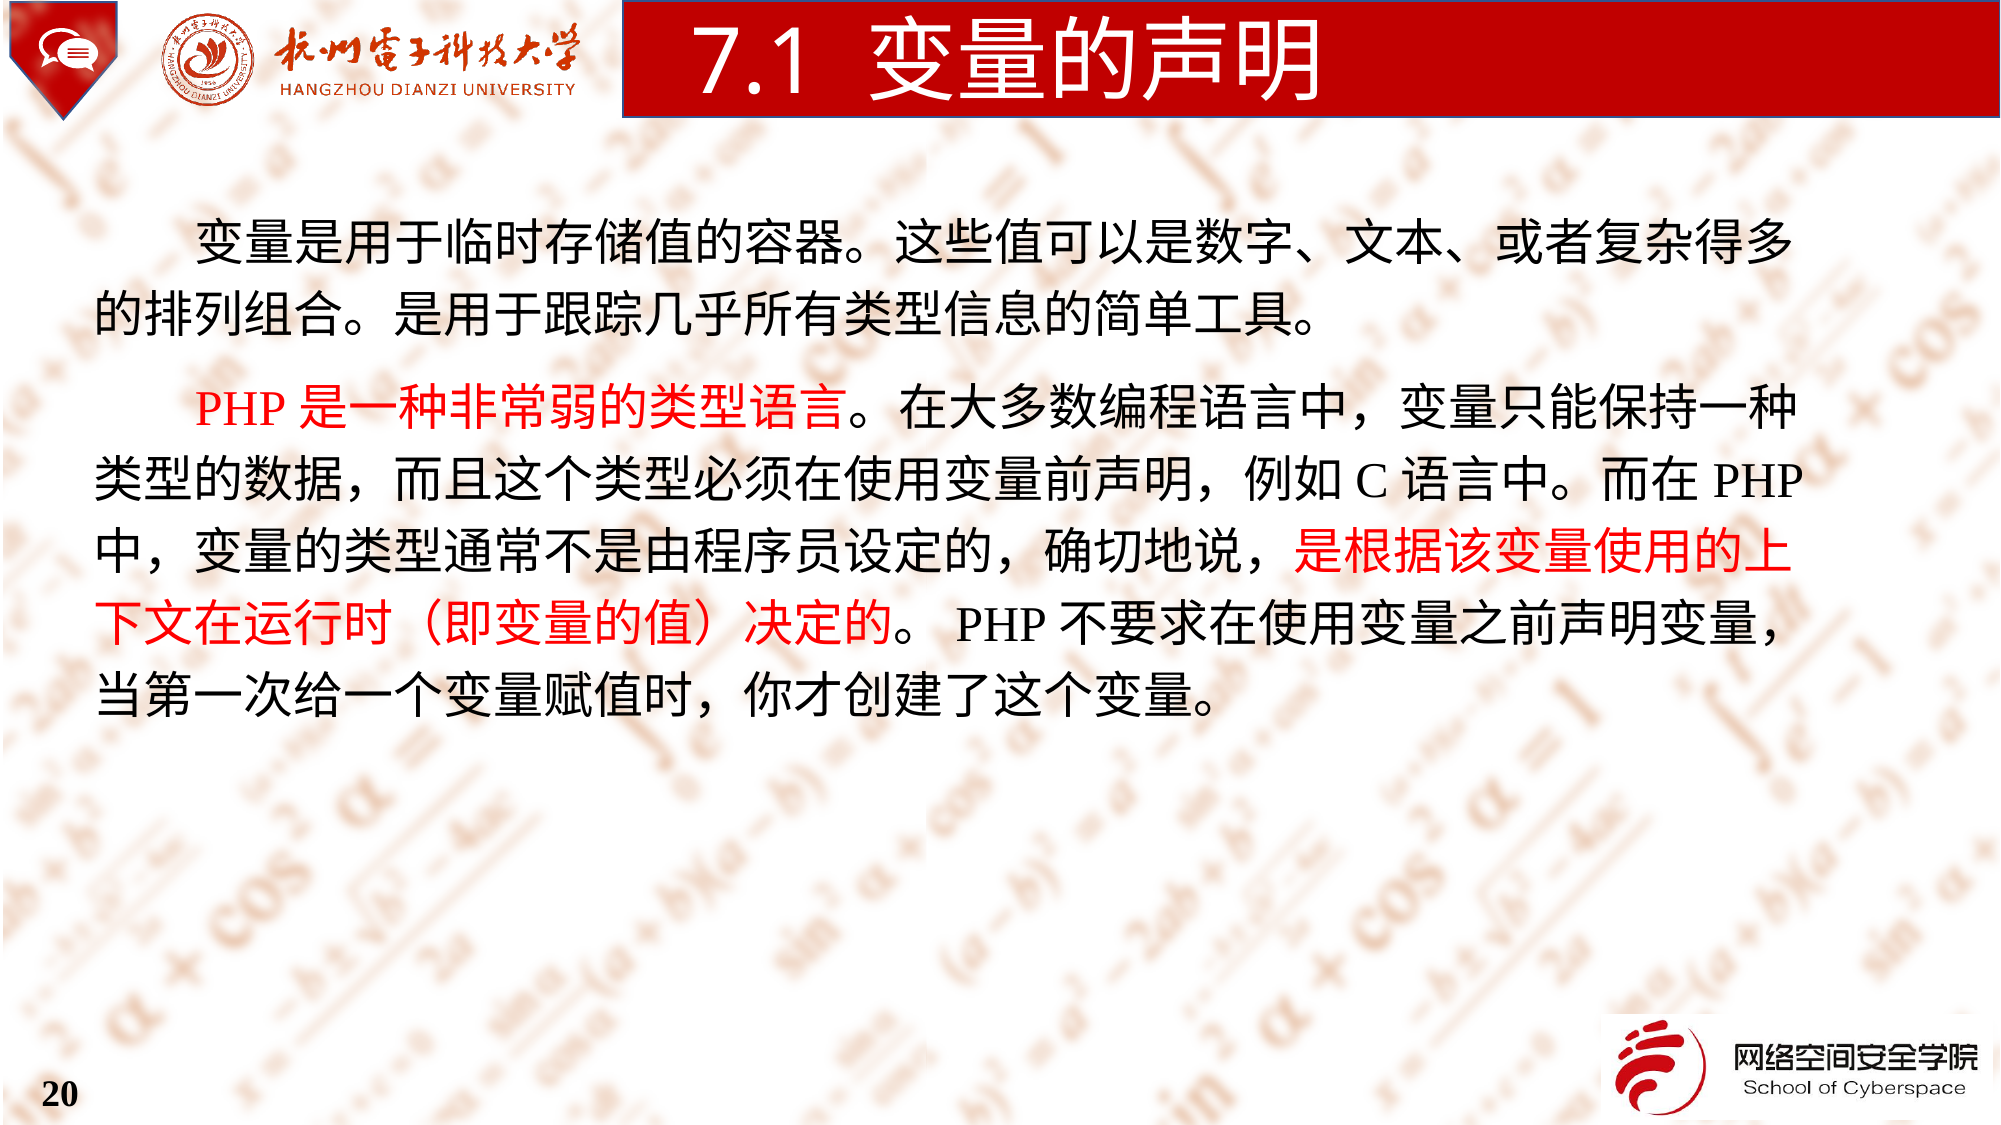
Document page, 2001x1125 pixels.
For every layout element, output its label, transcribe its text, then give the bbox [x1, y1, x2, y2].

picture [155, 10, 591, 108]
slide_number 20 [26, 1061, 477, 1122]
text_box 变量是用于临时存储值的容器。这些值可以是数字、文本、或者复杂得多的排列组合。是用于跟踪几乎所有类型信息的简单工具。 PHP是一种非常弱的类型语言。在大多数编程语言中，变量只能保持一种类型的数据，而且这个类型必须在使用变量前声明，例如C语言中。而在PHP中，变量的类型通常不是由程序员设定的，确切地说，是根据该变量使用的上下文在运行时（即变量的值）决定的。PHP不要求在使用变量之前声明变量，当第一次给一个变量赋值时，你才创建了这个变量。 [78, 191, 1840, 934]
text_box 7.1 变量的声明 [674, 17, 1861, 97]
picture [1601, 1014, 1993, 1120]
